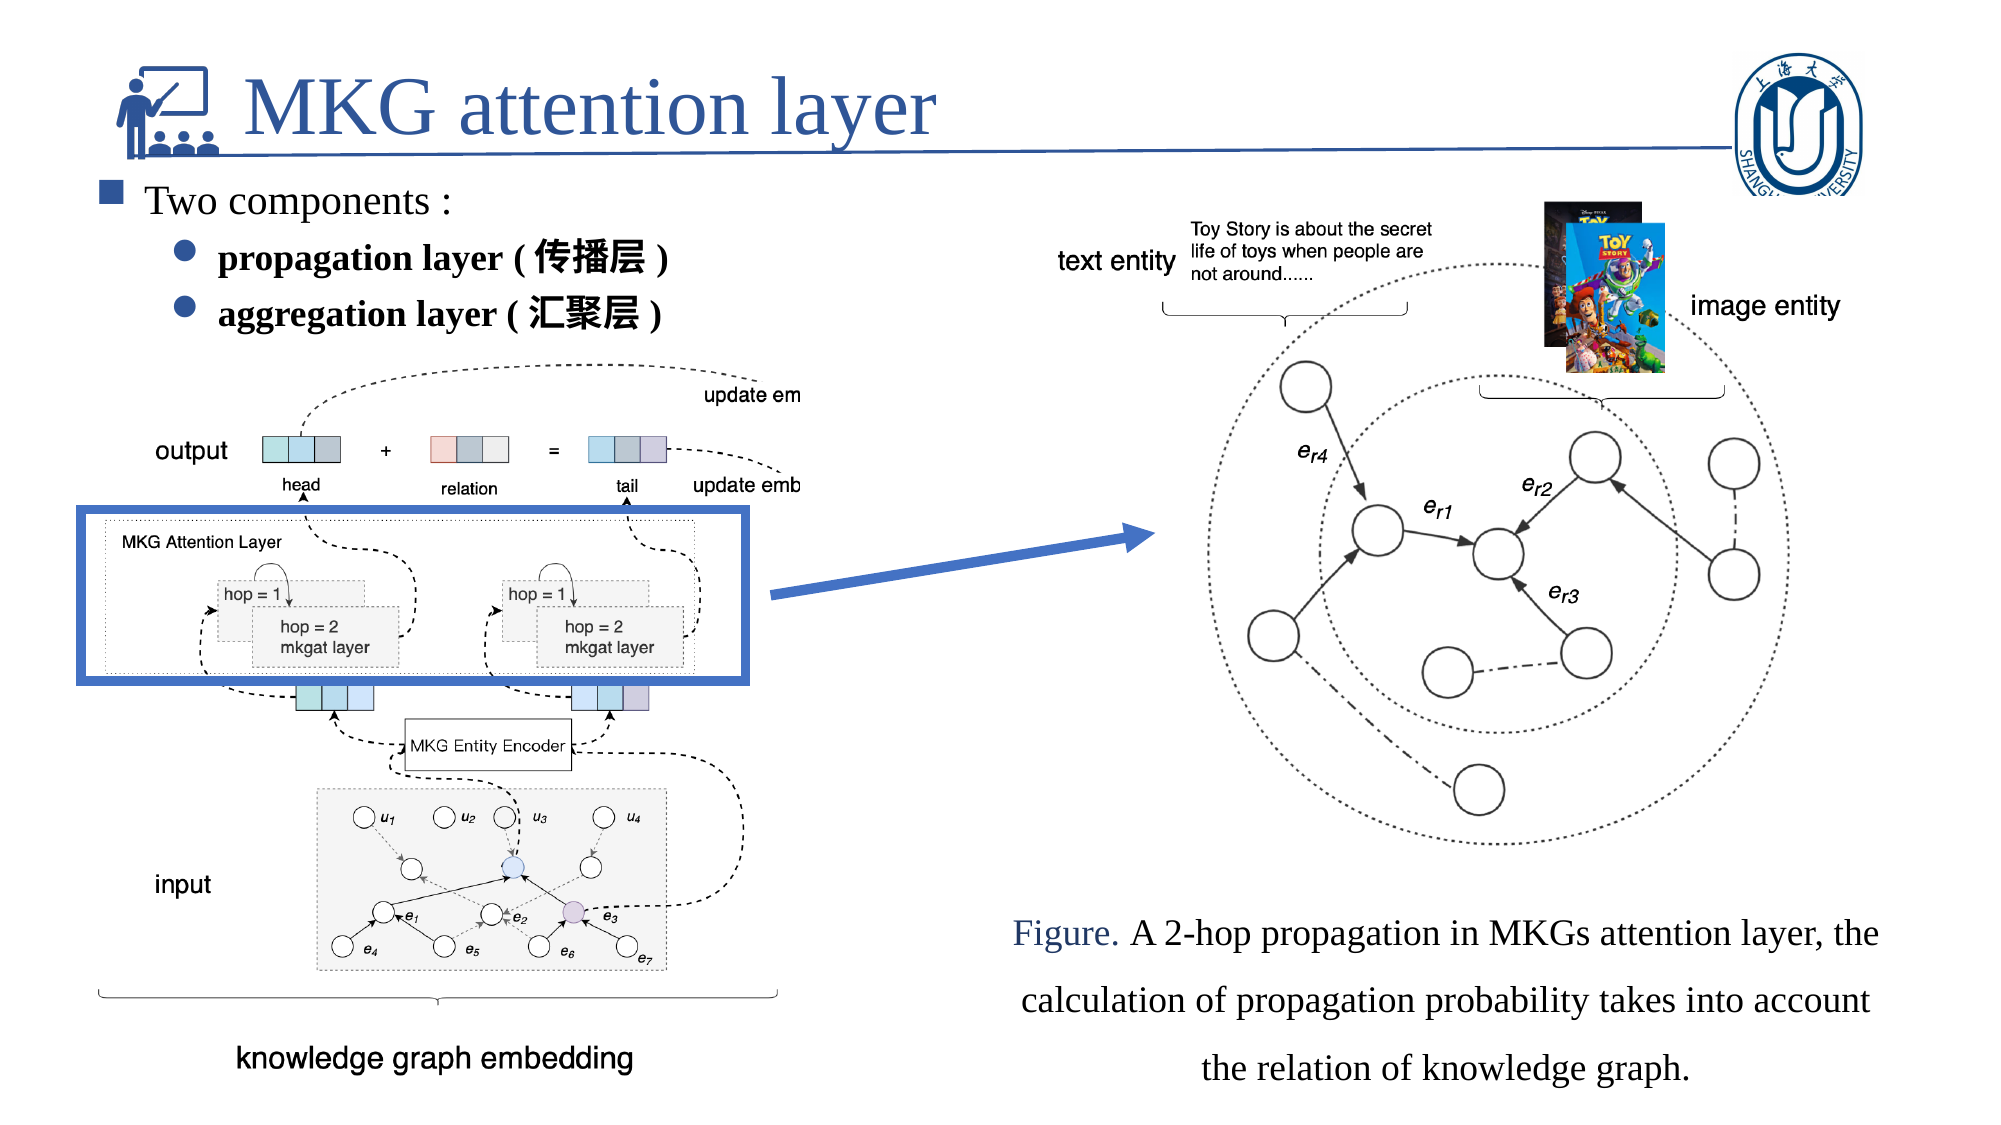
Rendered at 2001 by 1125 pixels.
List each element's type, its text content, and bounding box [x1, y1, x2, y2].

picture [81, 348, 800, 1091]
list Two components : propagation layer (传播层) aggregation layer (汇聚层) [81, 140, 1956, 586]
picture [1036, 196, 1900, 876]
text_box MKG attention layer [229, 43, 1075, 140]
text_box Figure. A 2-hop propagation in MKGs attention layer, the calculation of propagation probability takes into account the relation of knowledge graph. [992, 877, 1900, 1032]
picture [1732, 51, 1865, 140]
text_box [770, 532, 1156, 596]
picture [110, 54, 226, 140]
